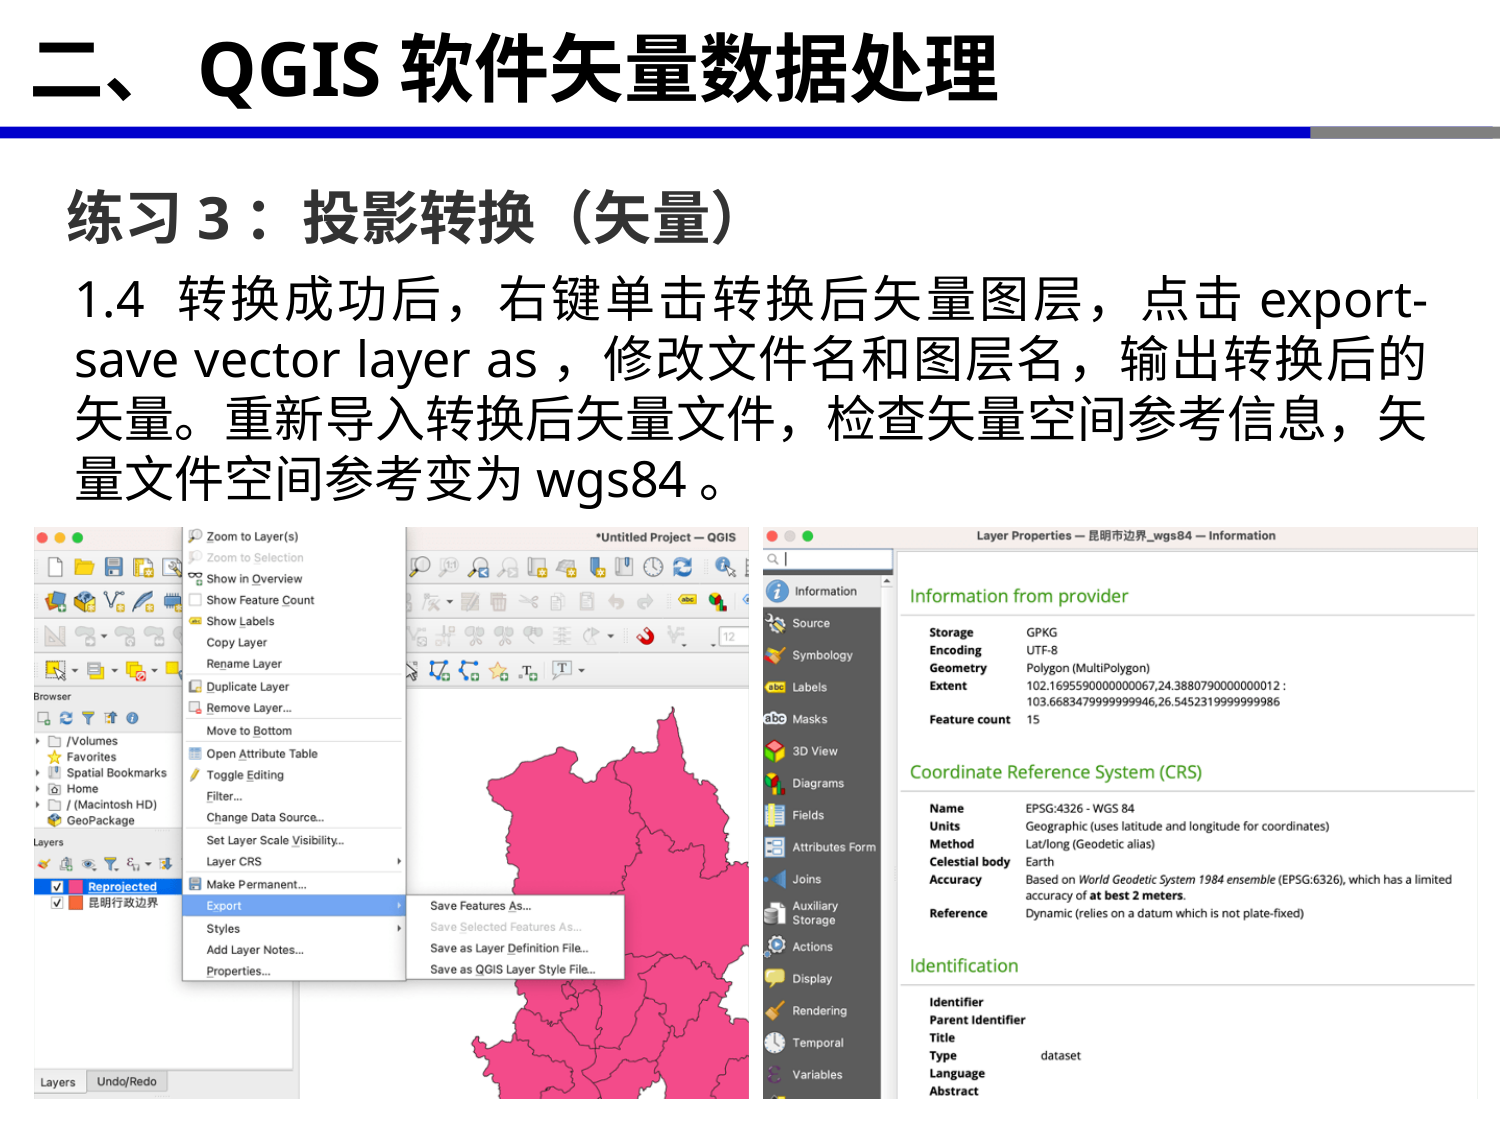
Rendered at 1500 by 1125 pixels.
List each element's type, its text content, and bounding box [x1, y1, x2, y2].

text_box 练习3：投影转换（矢量） [52, 138, 1448, 259]
title 二、QGIS软件矢量数据处理 [0, 1, 1479, 132]
picture [763, 527, 1479, 1099]
text_box 1.4 转换成功后，右键单击转换后矢量图层，点击export-save vector layer as，修改文件名和图层名，输出转换后的矢量。重新导入转换后矢量文件，检查矢量空间参考信息，矢量文件空间参考变为wgs84。 [59, 259, 1444, 515]
picture [32, 527, 751, 1099]
